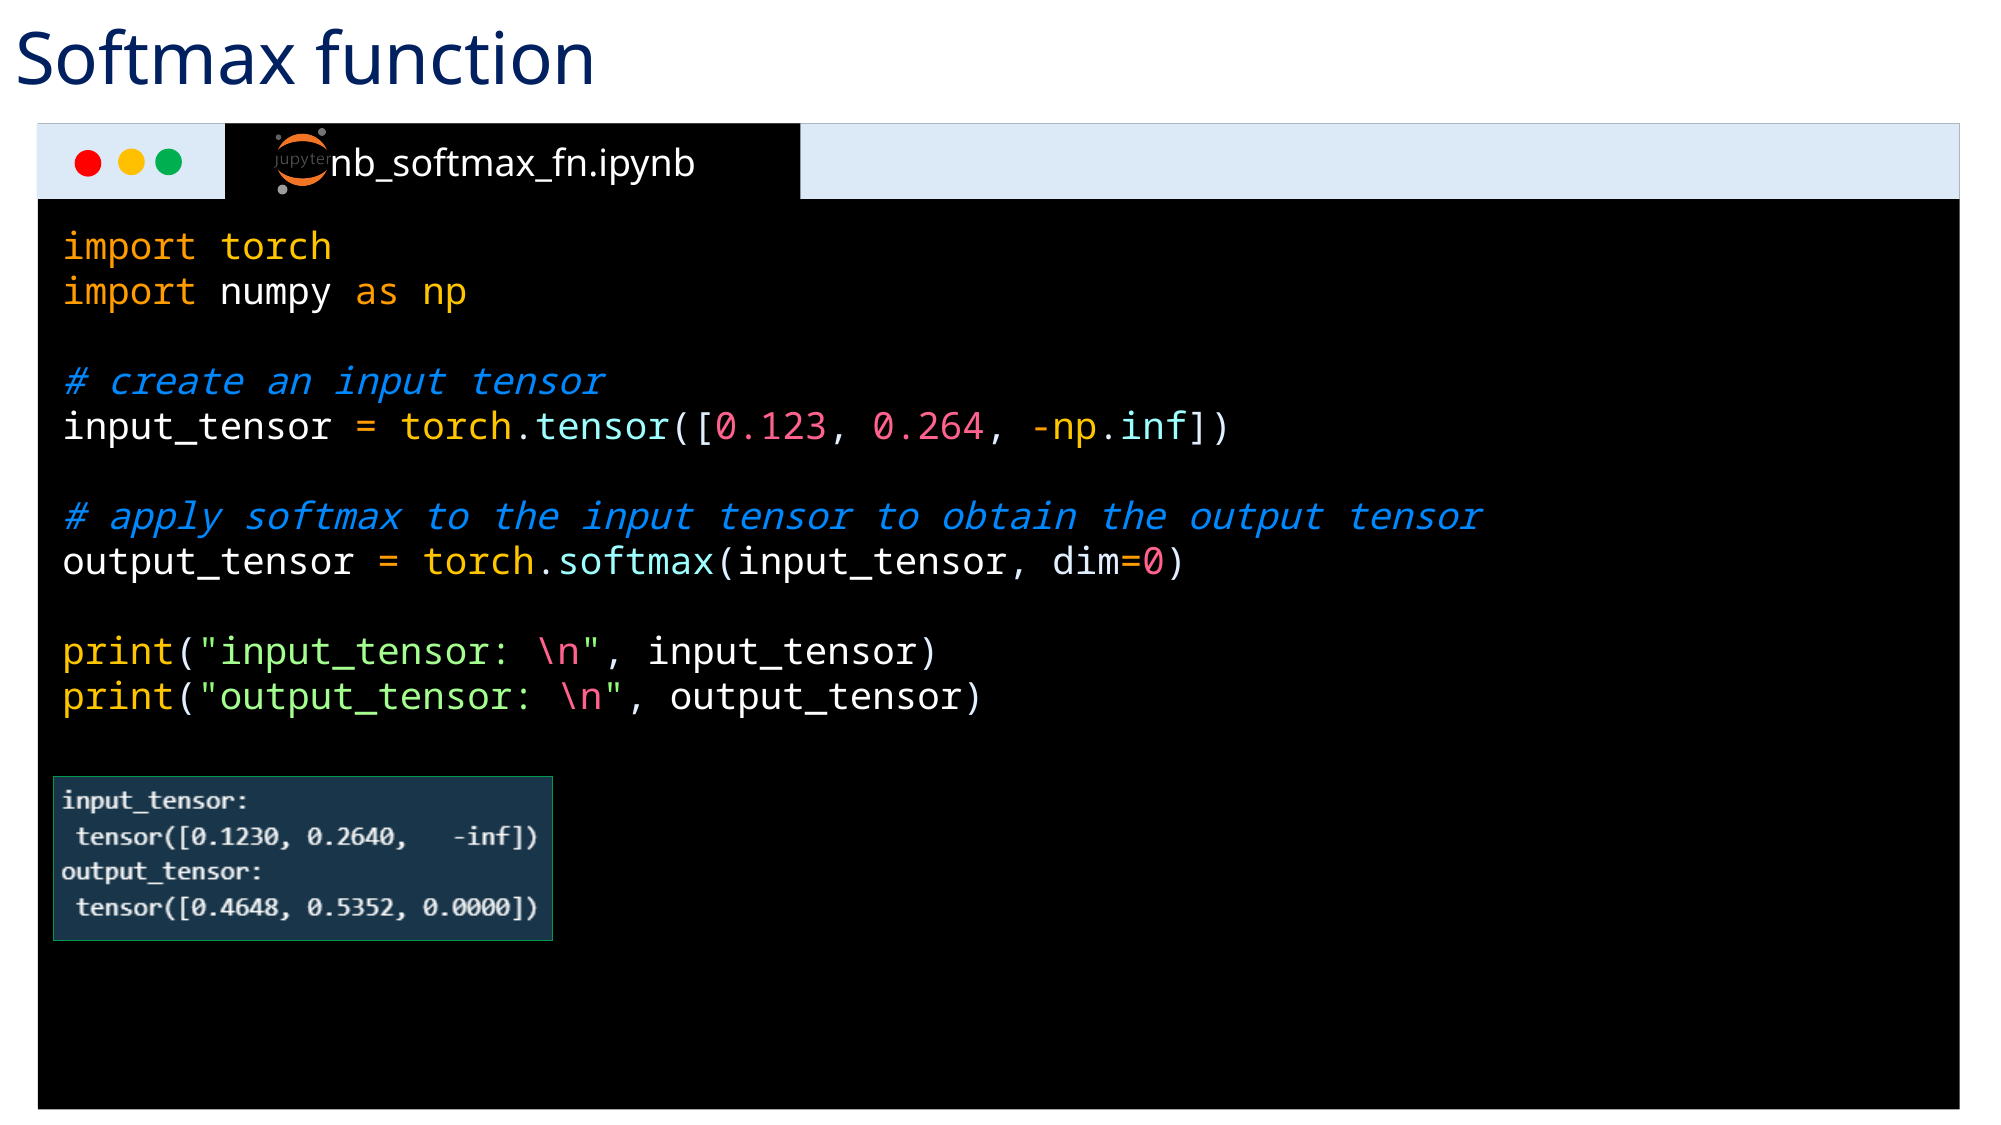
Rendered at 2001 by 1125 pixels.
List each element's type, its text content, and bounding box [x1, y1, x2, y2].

text_box nb_softmax_fn.ipynb [223, 122, 802, 201]
text_box [802, 122, 1961, 201]
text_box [74, 148, 183, 178]
picture [53, 775, 553, 941]
text_box Softmax function [0, 13, 1705, 108]
text_box [36, 201, 1961, 1111]
text_box [35, 122, 223, 201]
picture [273, 127, 333, 196]
text_box import torch import numpy as np # create an input tensor input_tensor = torch.tensor([0.123, 0.264, -np.inf]) # apply softmax to the input tensor to obtain the output tensor output_tensor = torch.softmax(input_tensor, dim=0) print("input_tensor: \n", input_tensor) print("output_tensor: \n", output_tensor) [47, 214, 1750, 725]
